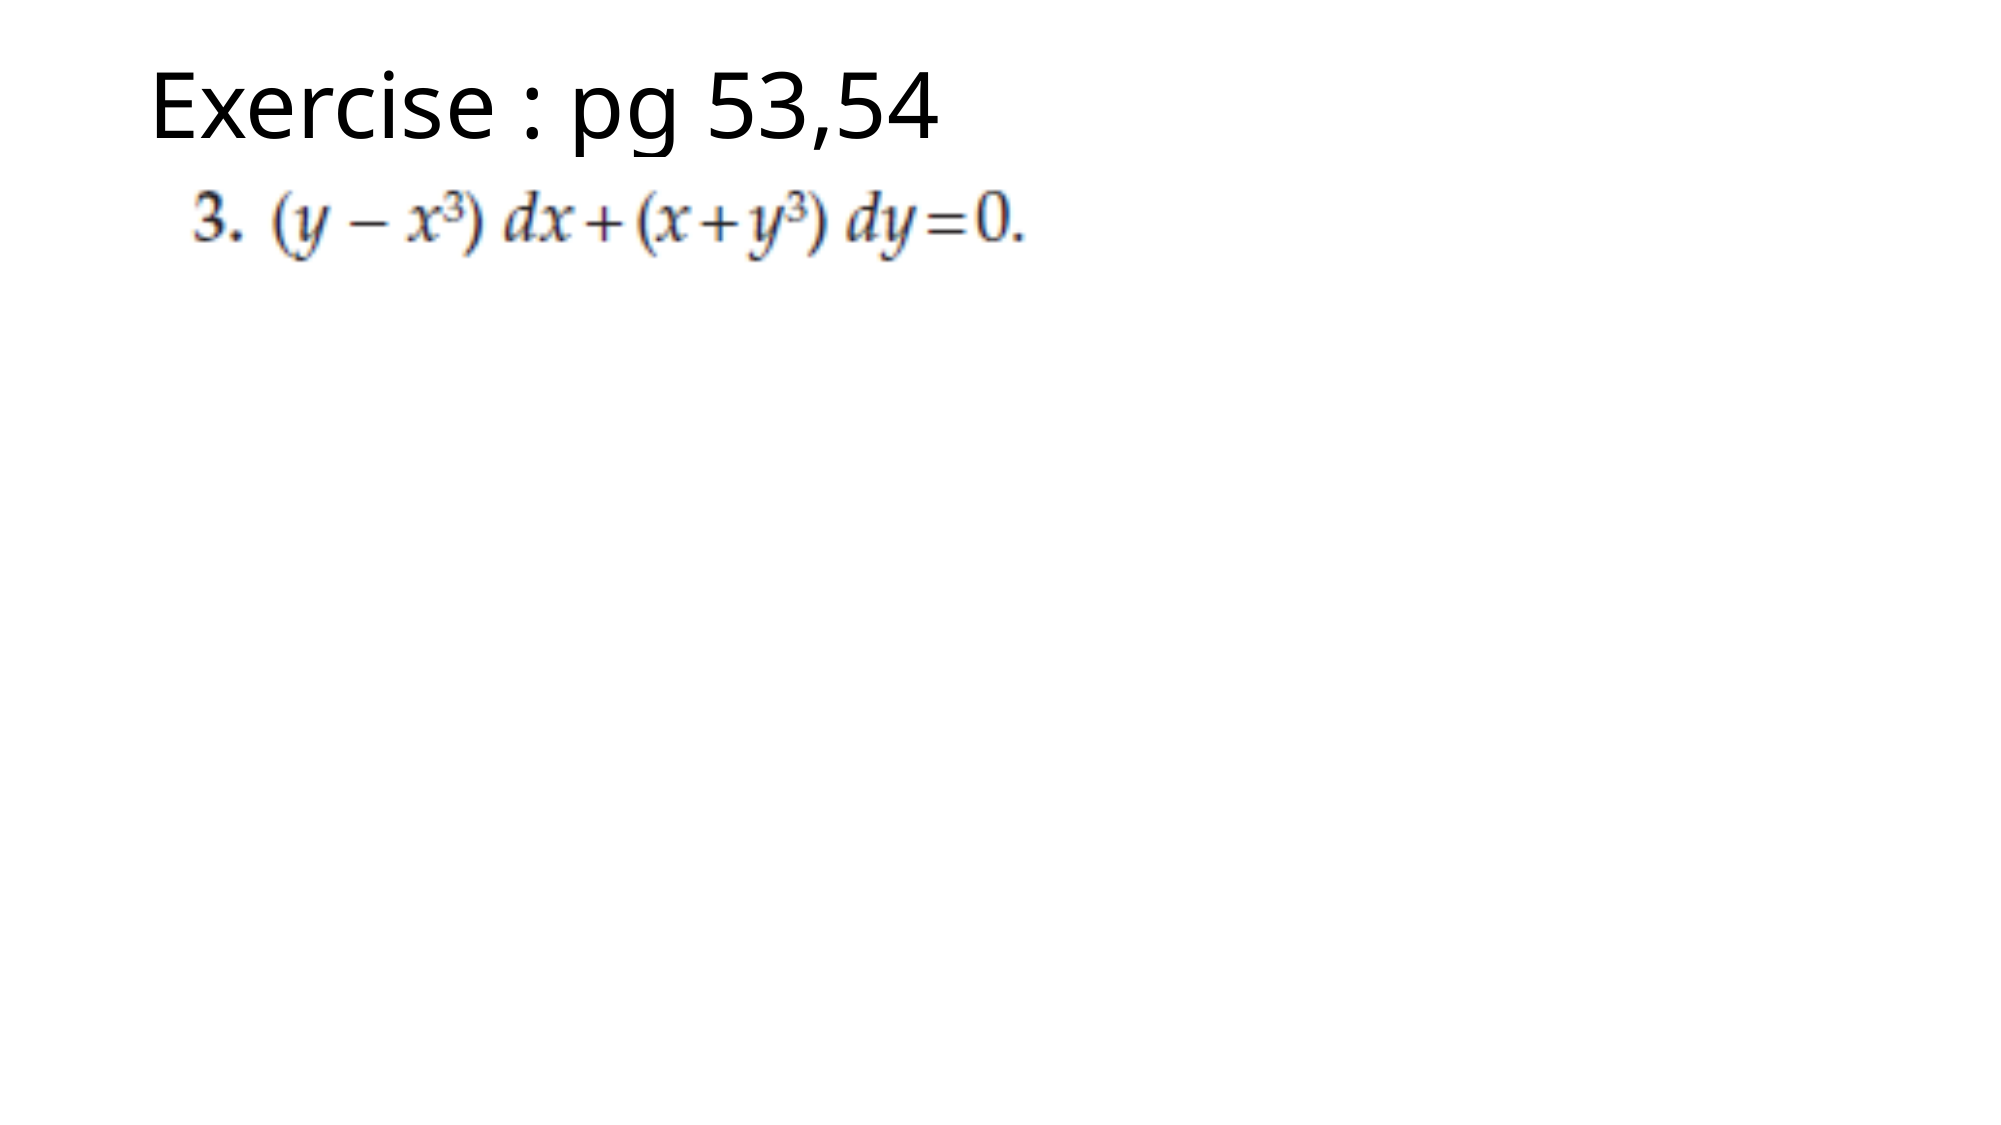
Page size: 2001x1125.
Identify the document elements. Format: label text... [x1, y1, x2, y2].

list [150, 157, 1166, 278]
title Exercise : pg 53,54 [133, 0, 1858, 218]
